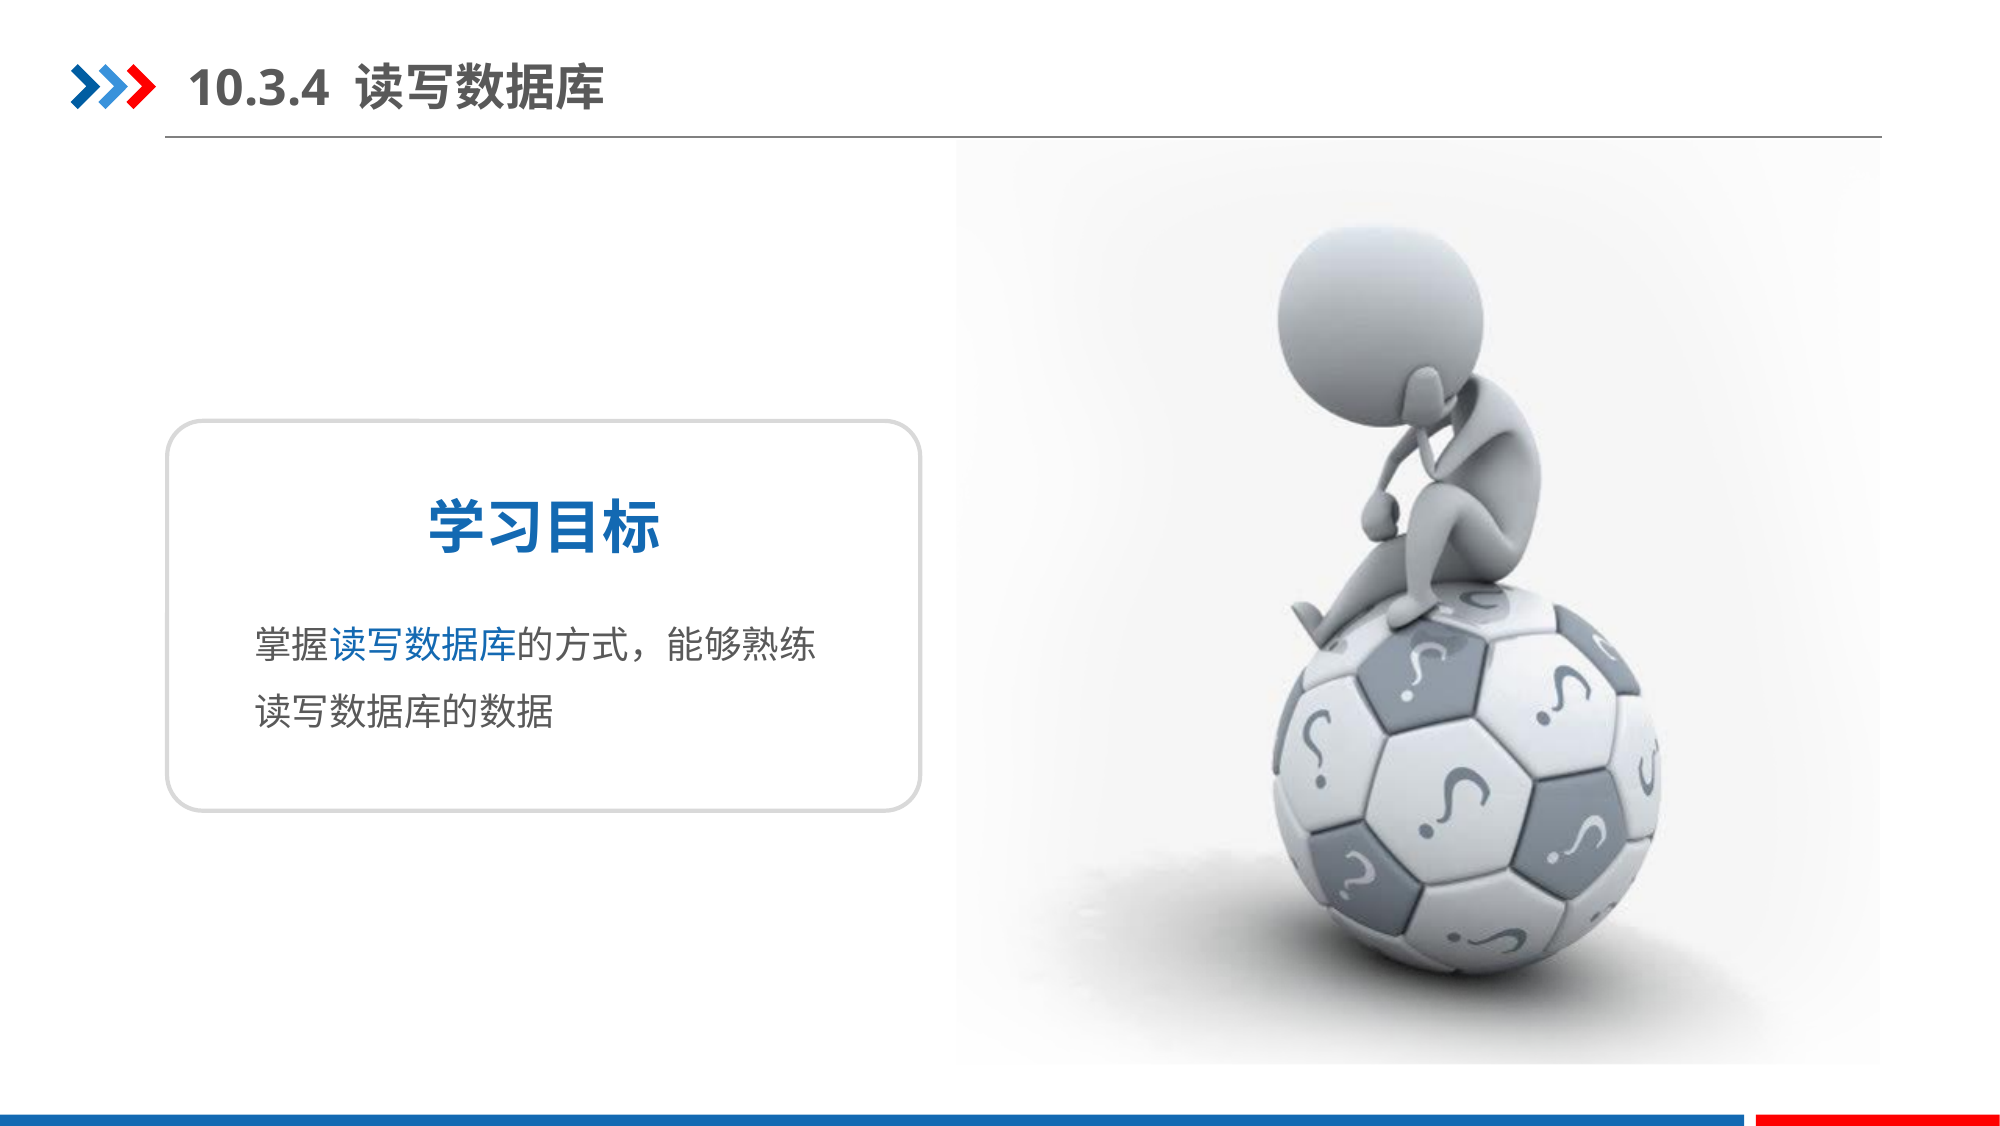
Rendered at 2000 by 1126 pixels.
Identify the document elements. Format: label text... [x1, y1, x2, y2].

text_box [164, 418, 923, 813]
text_box 掌握读写数据库的方式，能够熟练读写数据库的数据 [239, 590, 853, 741]
text_box 学习目标 [167, 483, 921, 568]
picture [954, 140, 1881, 1066]
text_box 10.3.4 读写数据库 [187, 43, 870, 127]
